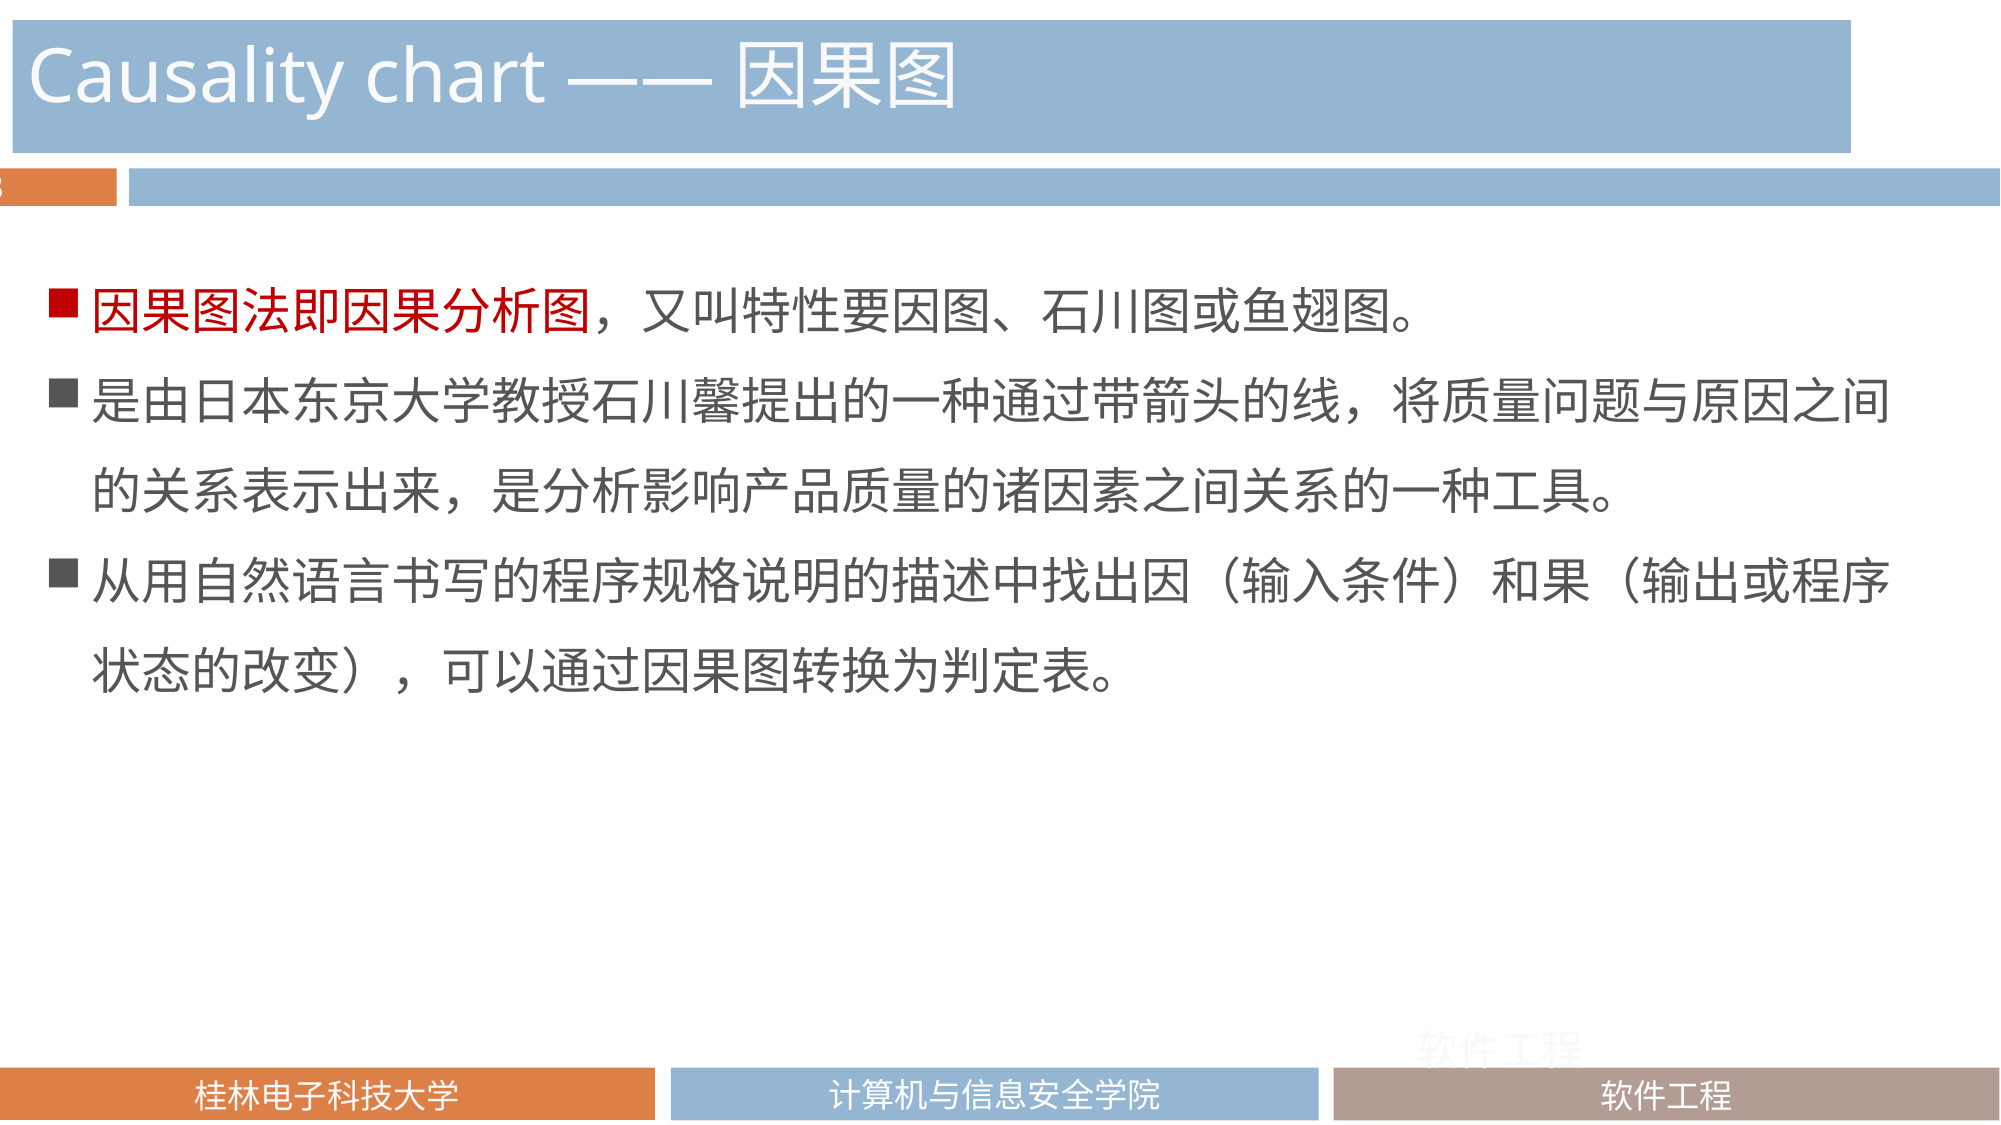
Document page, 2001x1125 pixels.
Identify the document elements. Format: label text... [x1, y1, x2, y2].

text_box 软件工程 [1250, 992, 1750, 1105]
subtitle Causality chart ——因果图 [12, 19, 1852, 154]
text_box [30, 225, 1962, 701]
text_box 因果图法即因果分析图，又叫特性要因图、石川图或鱼翅图。 是由日本东京大学教授石川馨提出的一种通过带箭头的线，将质量问题与原因之间的关系表示出来，是分析影响产品质量的诸因素之间关系的一种工具。 从用自然语言书写的程序规格说明的描述中找出因（输入条件）和果（输出或程序状态的改变），可以通过因果图转换为判定表。 [30, 242, 1939, 707]
